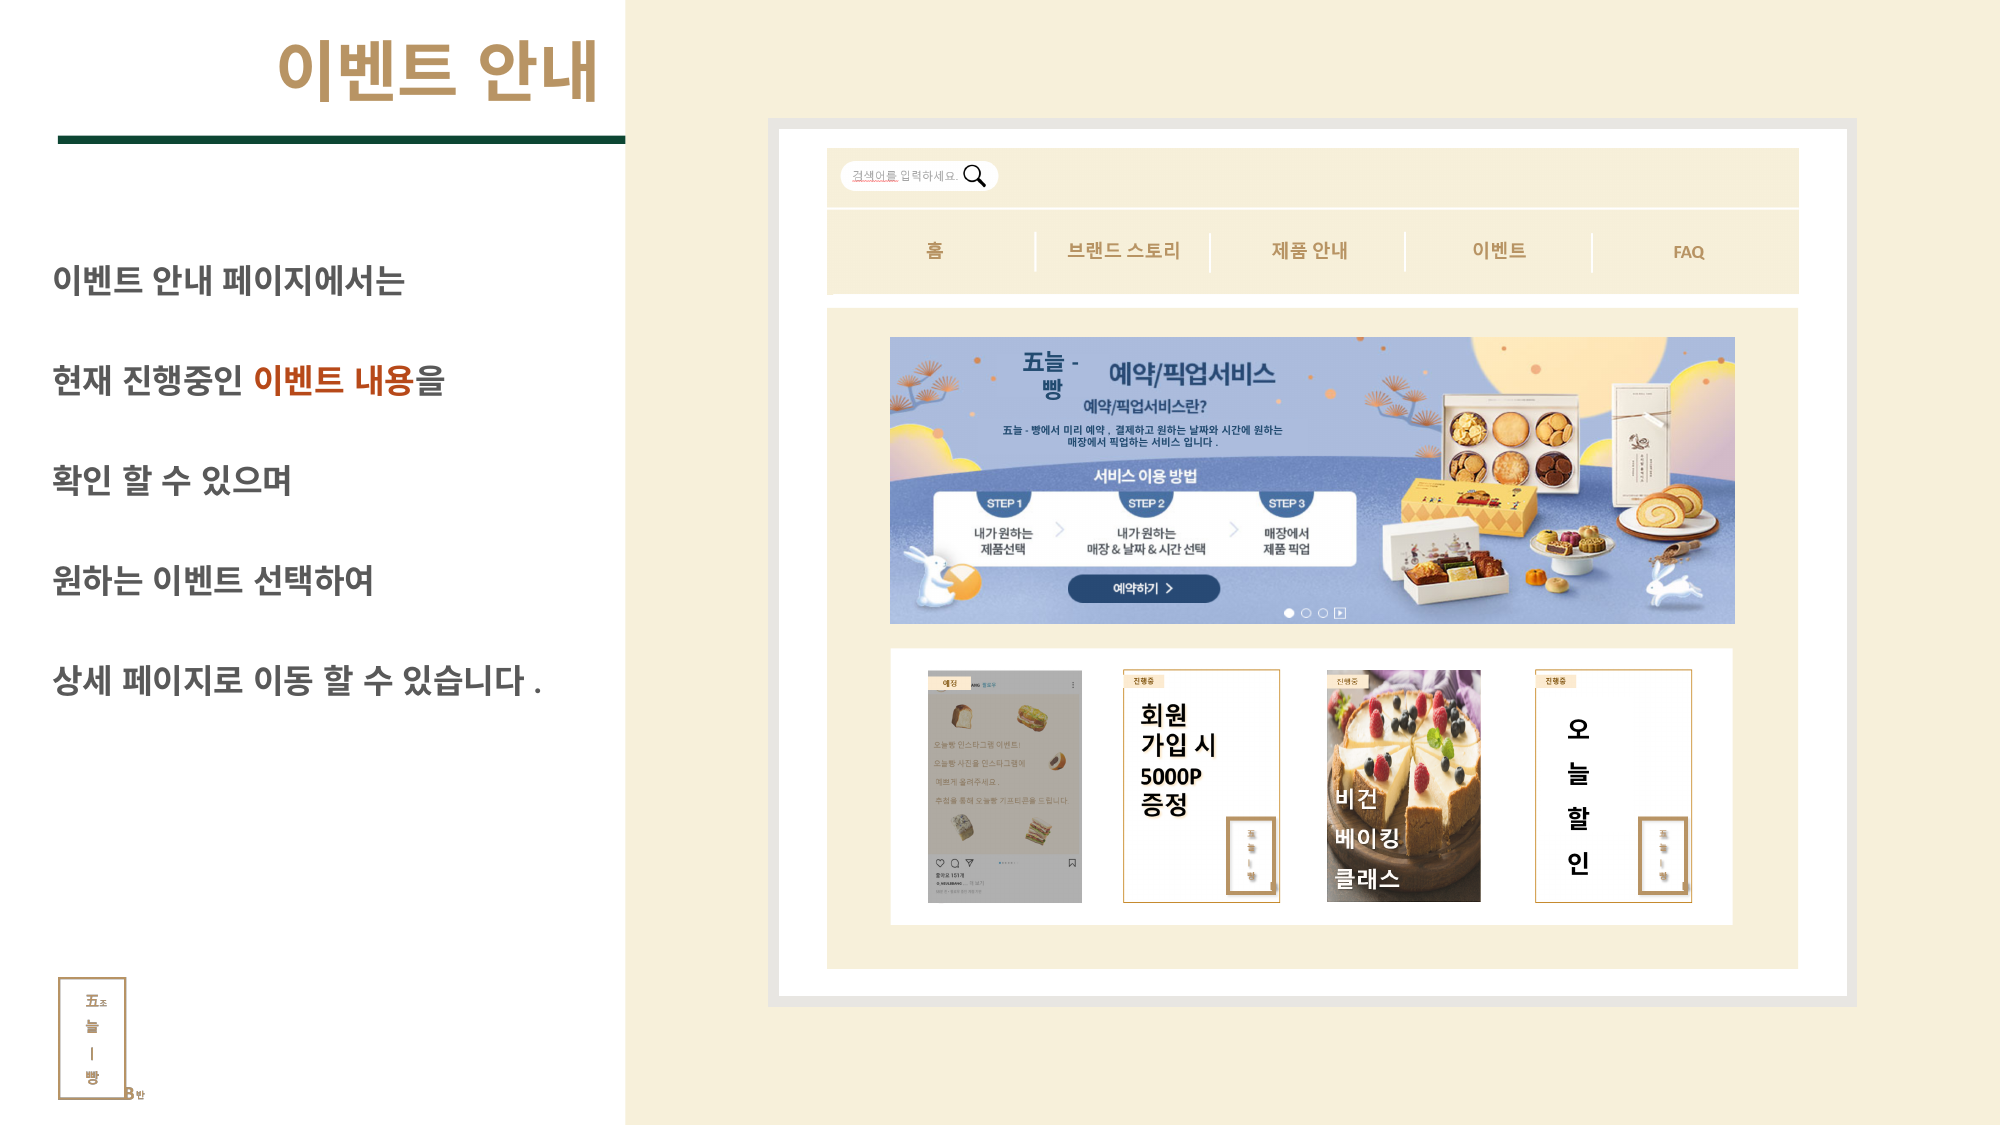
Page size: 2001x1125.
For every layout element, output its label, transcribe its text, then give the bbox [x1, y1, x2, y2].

text_box [890, 647, 1734, 926]
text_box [1534, 668, 1693, 904]
picture [1122, 668, 1281, 904]
text_box [772, 122, 1853, 1003]
text_box 이벤트 안내 페이지에서는 현재 진행중인 이벤트 내용을 확인 할 수 있으며 원하는 이벤트 선택하여 상세 페이지로 이동 할 수 있습니다. [37, 193, 579, 708]
picture [58, 977, 150, 1125]
picture [1327, 670, 1481, 902]
text_box 이벤트 안내 [37, 18, 617, 132]
picture [927, 669, 1083, 904]
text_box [890, 337, 1735, 624]
picture [827, 148, 1799, 295]
text_box [624, 0, 2000, 1125]
text_box [826, 307, 1799, 970]
